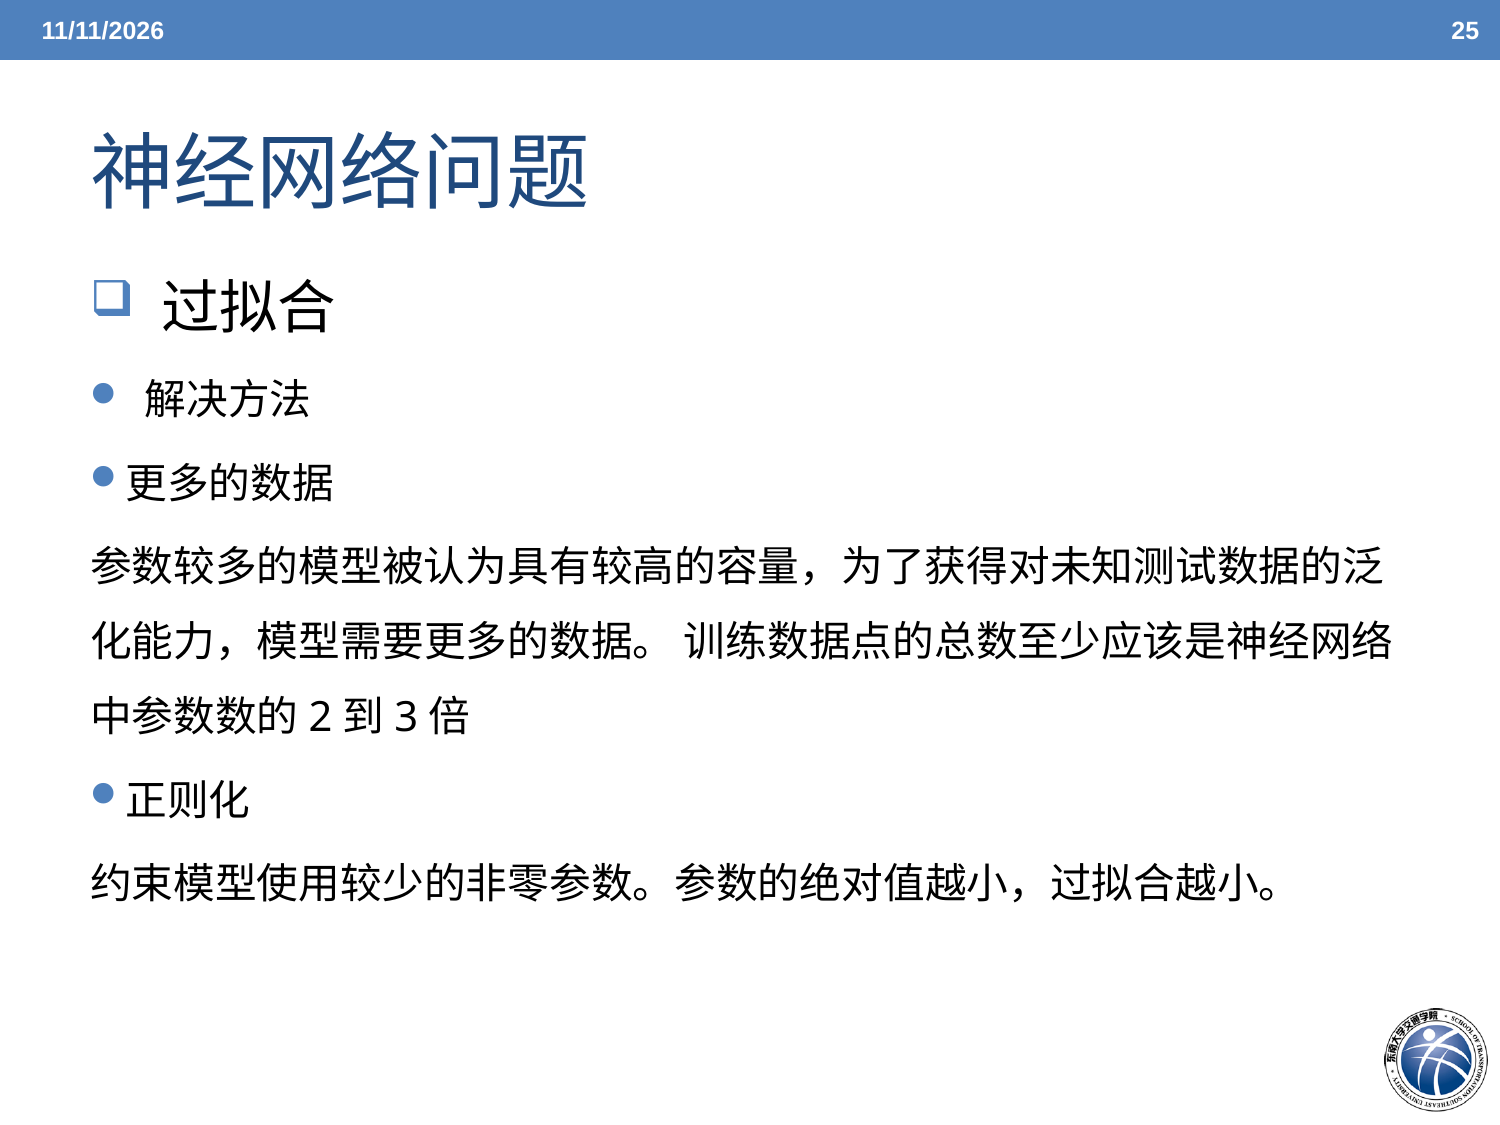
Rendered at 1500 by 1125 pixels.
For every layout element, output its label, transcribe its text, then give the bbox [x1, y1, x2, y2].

picture [1384, 1008, 1489, 1112]
title 神经网络问题 [75, 87, 1425, 250]
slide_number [26, 2, 502, 58]
slide_number 25 [1436, 2, 1500, 58]
list 过拟合 解决方法 更多的数据 参数较多的模型被认为具有较高的容量，为了获得对未知测试数据的泛化能力，模型需要更多的数据。 训练数据点的总数至少应该是神经网络中参数数的2到3倍 正则化 约束模型使用较少的非零参数。参数的绝对值越小，过拟合越小。 [75, 262, 1425, 1063]
